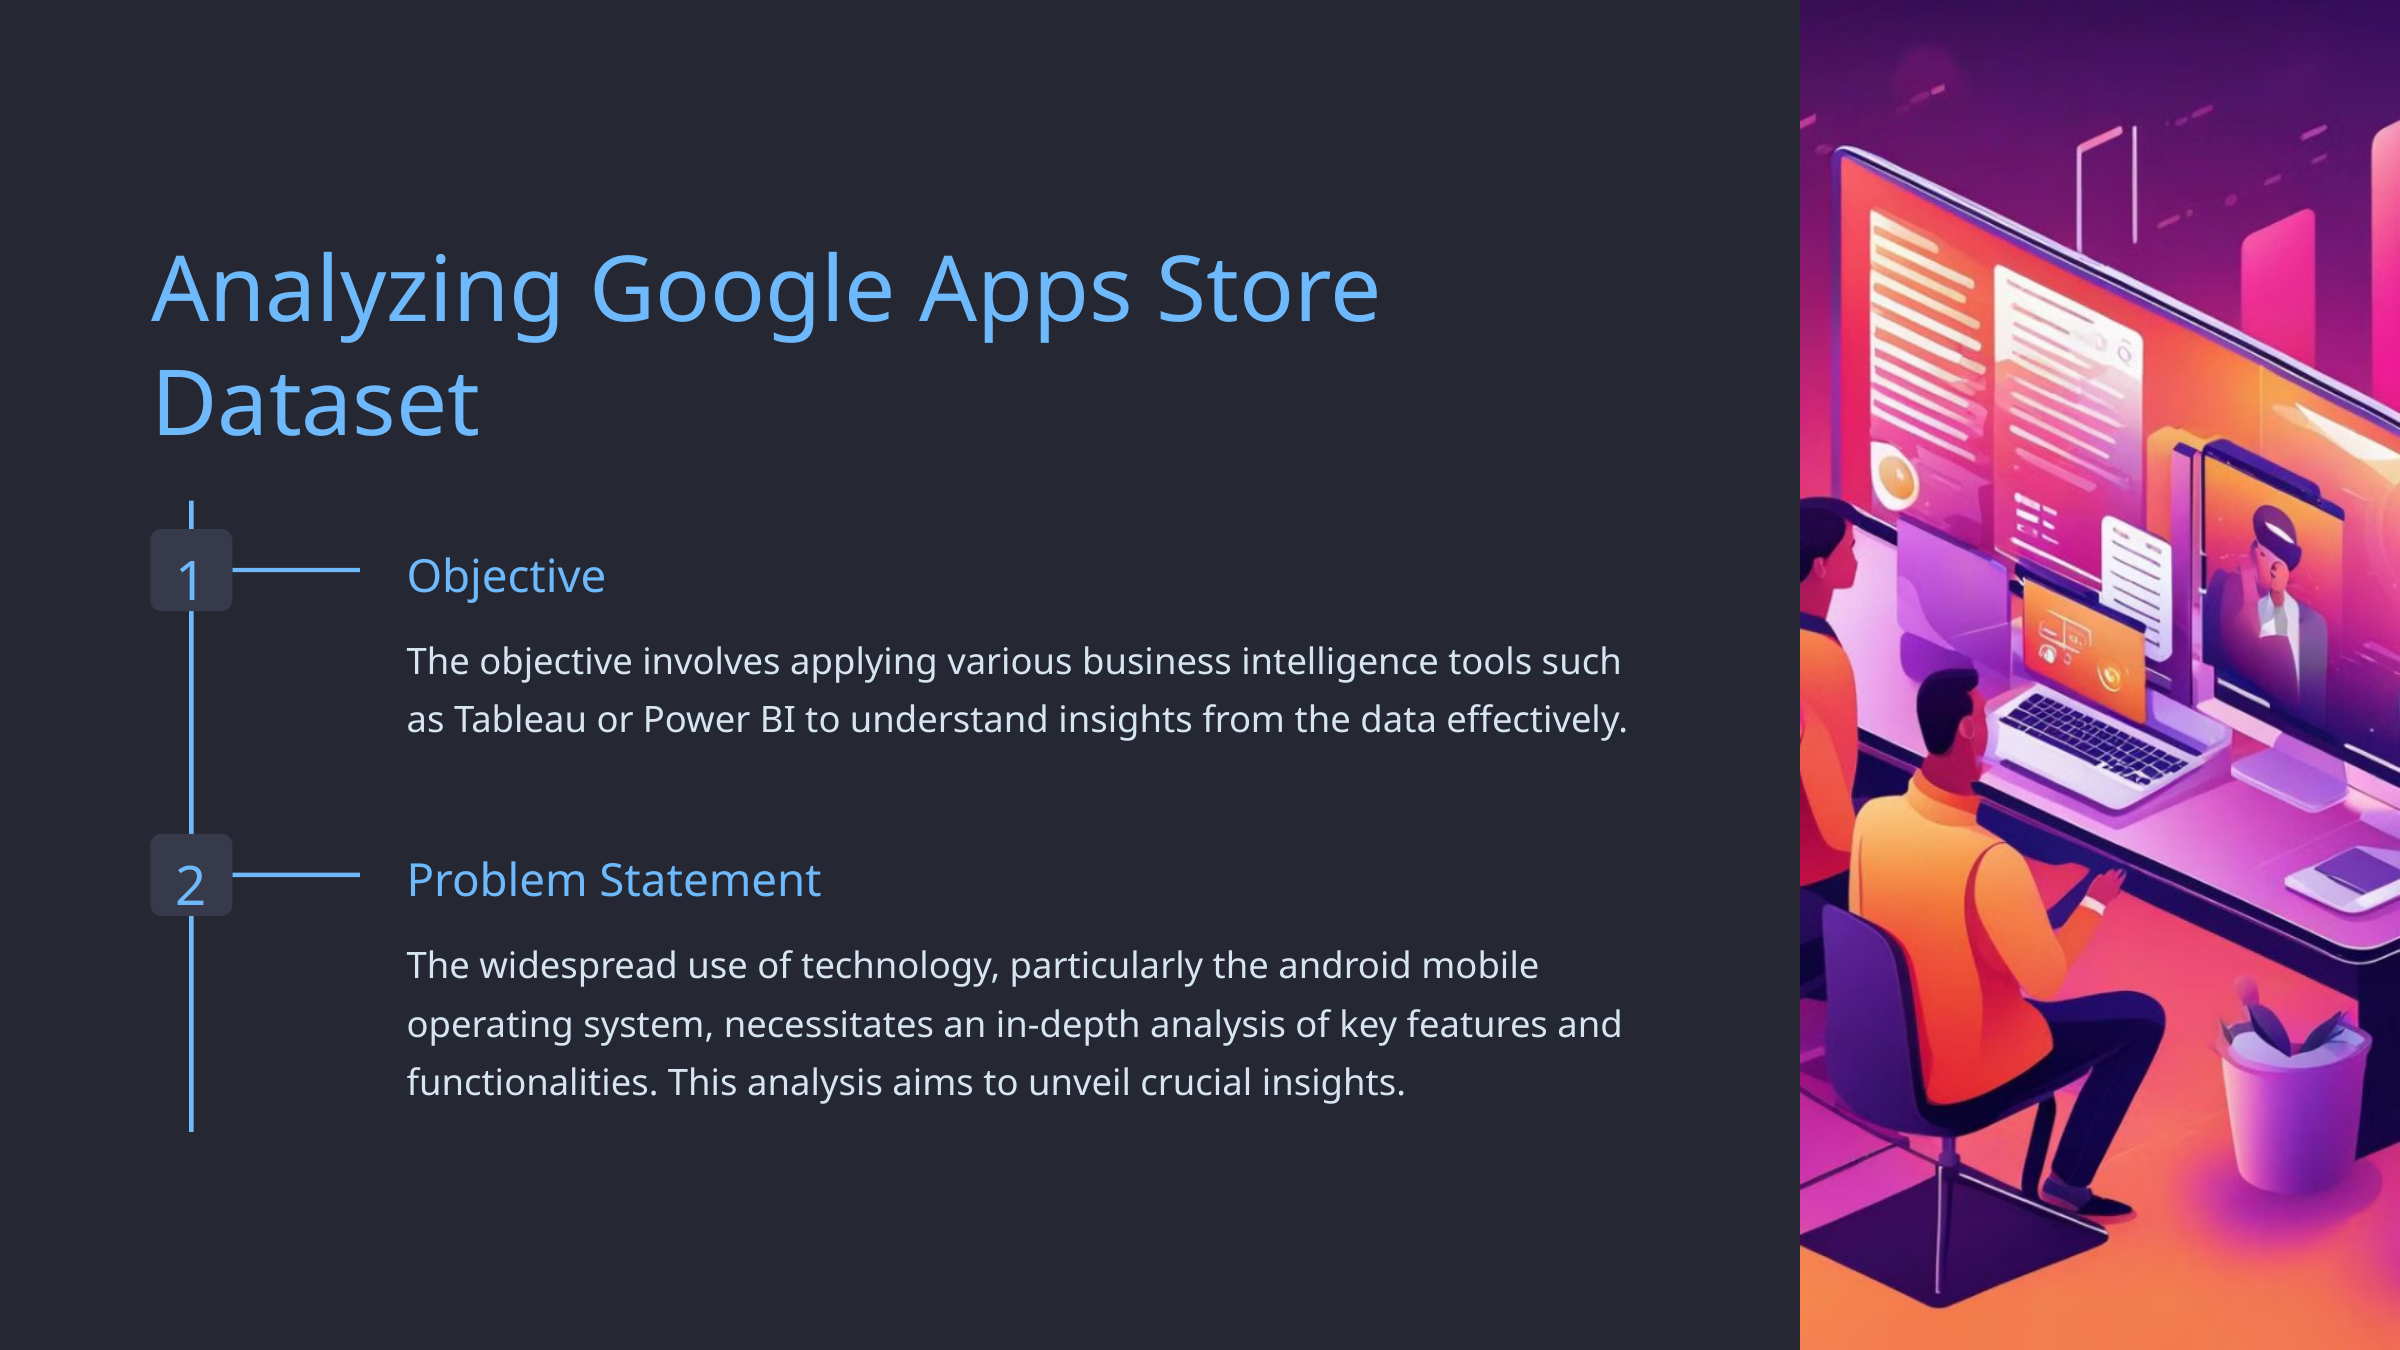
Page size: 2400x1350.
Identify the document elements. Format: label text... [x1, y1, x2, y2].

text_box [150, 833, 233, 916]
text_box Objective [391, 536, 848, 594]
text_box [189, 500, 194, 529]
text_box The widespread use of technology, particularly the android mobile operating system, necessitates an in-depth analysis of key features and functionalities. This analysis aims to unveil crucial insights. [391, 920, 1664, 1096]
text_box [189, 612, 194, 833]
text_box [233, 872, 360, 878]
text_box [189, 916, 194, 1132]
text_box 1 [181, 535, 202, 605]
text_box [0, 0, 1799, 1350]
picture [1799, 0, 2400, 1350]
text_box Analyzing Google Apps Store Dataset [136, 218, 1664, 446]
text_box [233, 567, 360, 573]
text_box The objective involves applying various business intelligence tools such as Tableau or Power BI to understand insights from the data effectively. [391, 615, 1664, 733]
text_box [150, 529, 233, 612]
text_box 2 [176, 840, 206, 909]
text_box Problem Statement [391, 841, 848, 899]
